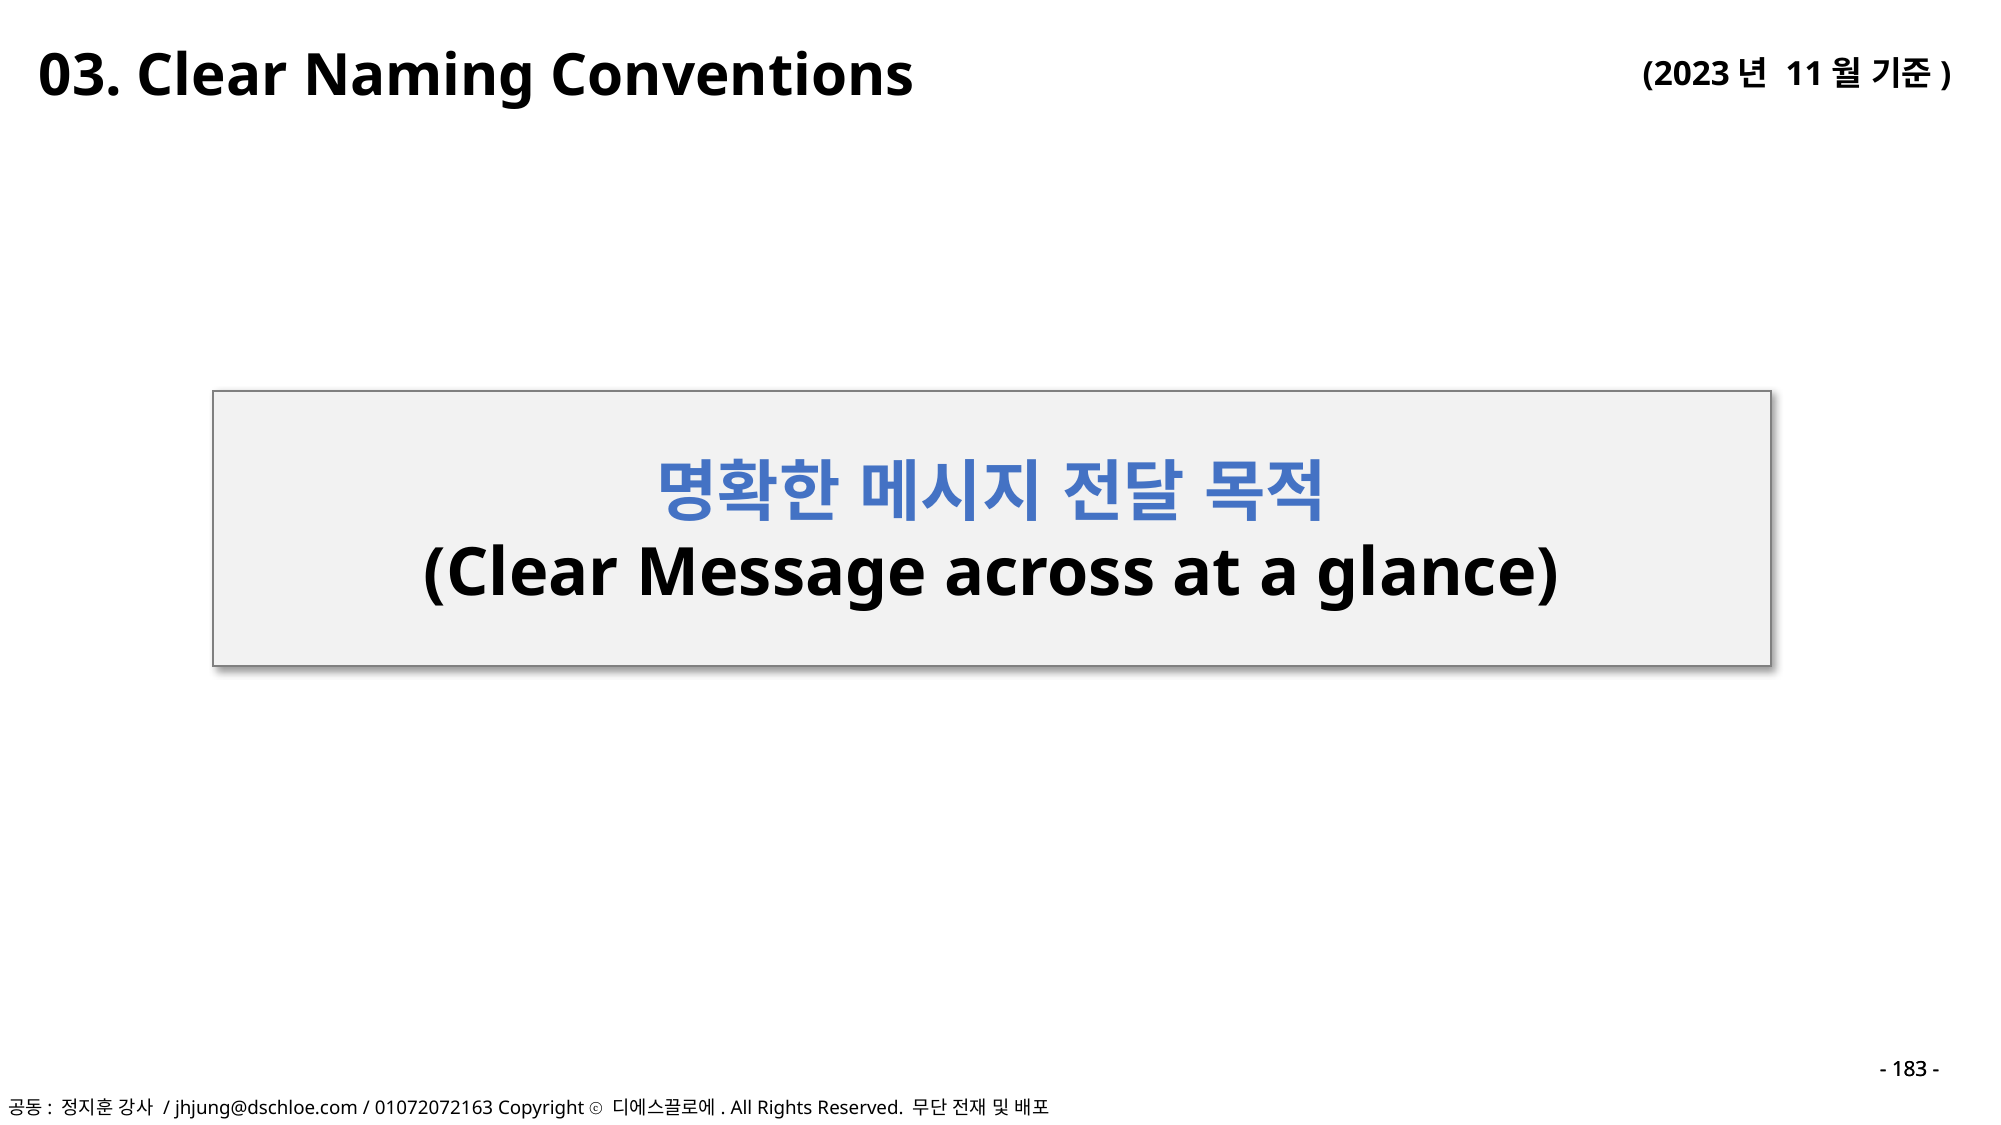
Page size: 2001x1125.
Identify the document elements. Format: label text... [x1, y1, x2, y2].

slide_number - 183 - [1504, 1039, 1955, 1100]
text_box 03. Clear Naming Conventions [23, 30, 930, 115]
text_box 명확한 메시지 전달 목적 (Clear Message across at a glance) [212, 390, 1772, 667]
